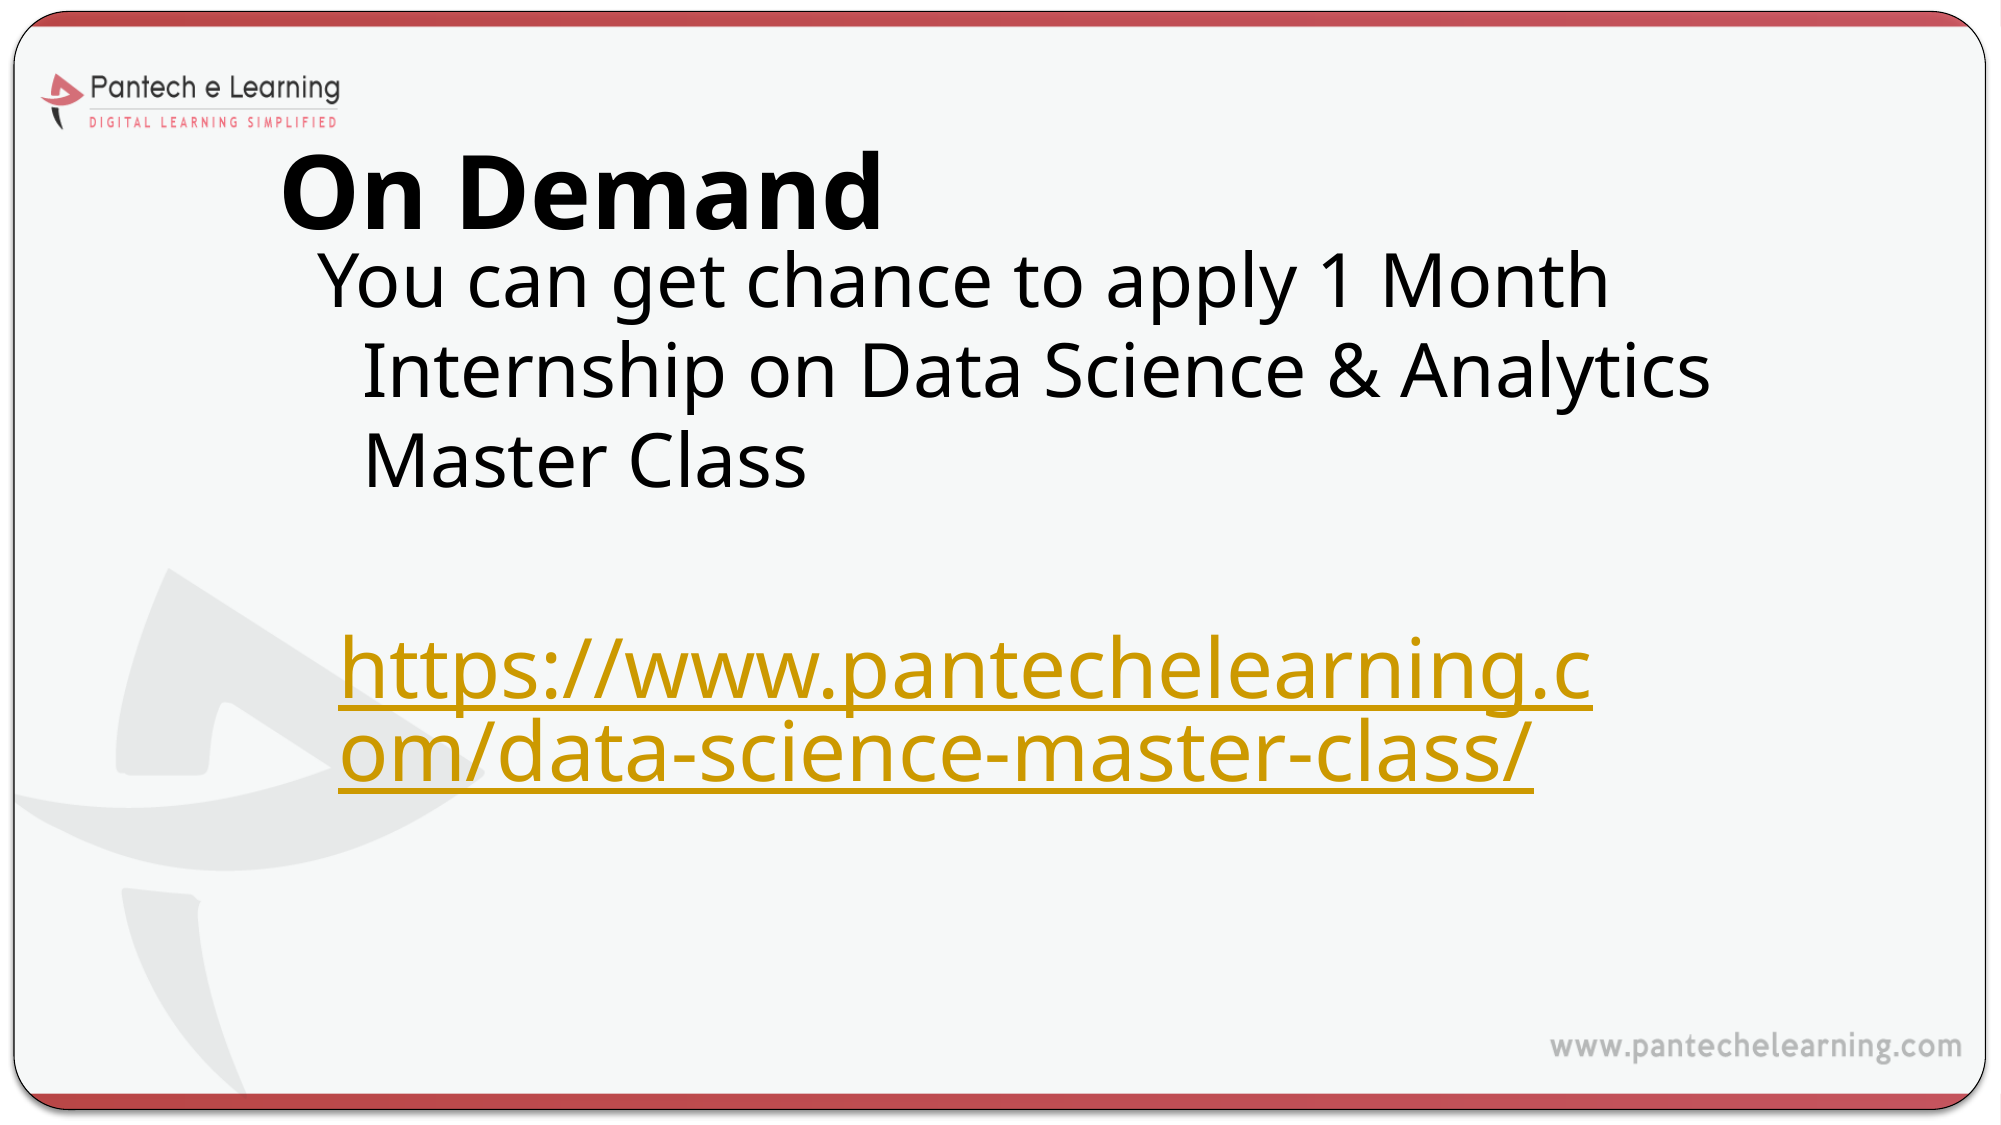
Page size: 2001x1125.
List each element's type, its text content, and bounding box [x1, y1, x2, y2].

title https://www.pantechelearning.com/data-science-master-class/ [338, 624, 1643, 720]
subtitle You can get chance to apply 1 Month Internship on Data Science & Analytics Master Class [307, 263, 1925, 473]
picture [15, 12, 1984, 1108]
text_box On Demand [239, 79, 1354, 299]
